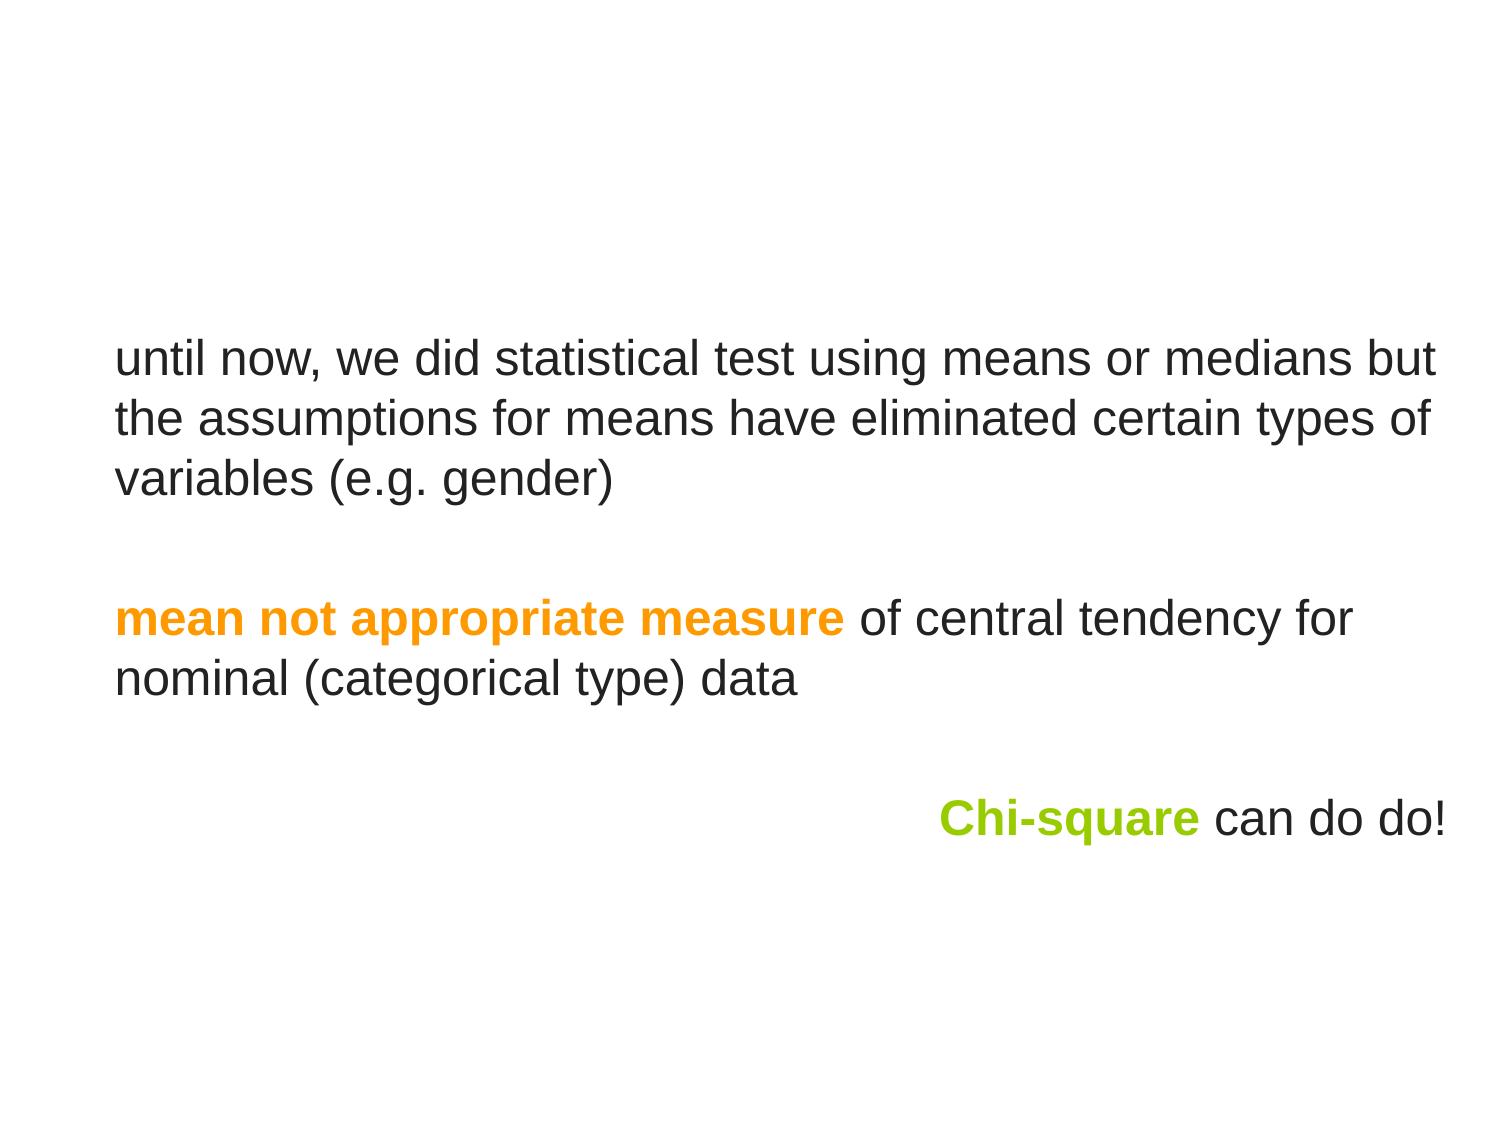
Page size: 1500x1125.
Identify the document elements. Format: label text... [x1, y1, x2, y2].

text_box until now, we did statistical test using means or medians but the assumptions for means have eliminated certain types of variables (e.g. gender) mean not appropriate measure of central tendency for nominal (categorical type) data Chi-square can do do! [99, 318, 1463, 998]
